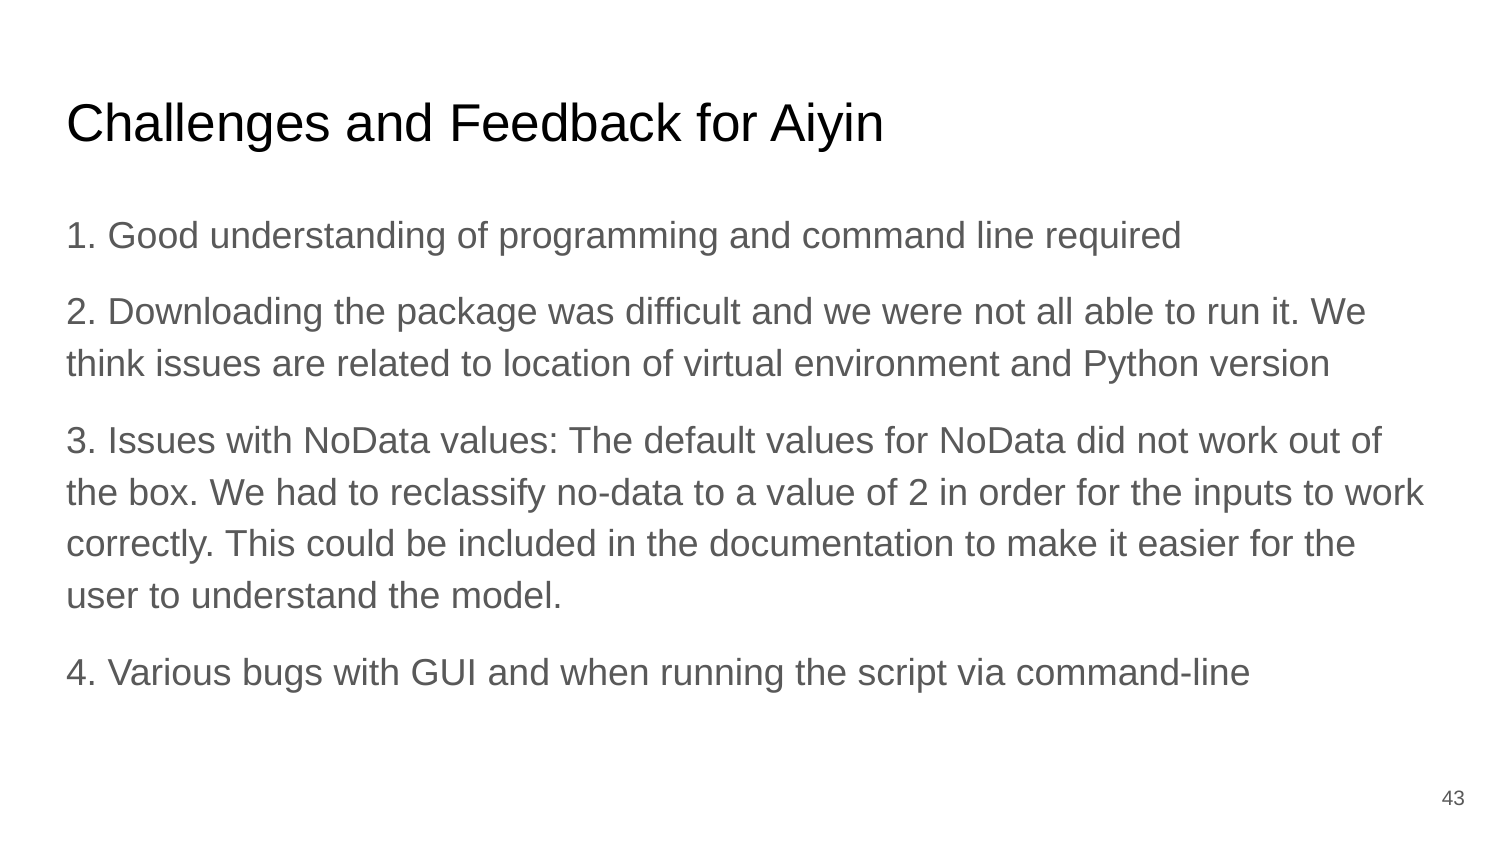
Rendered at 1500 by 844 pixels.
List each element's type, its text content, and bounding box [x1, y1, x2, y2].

title Challenges and Feedback for Aiyin [51, 72, 1449, 167]
slide_number ‹#› [1389, 764, 1480, 830]
list 1. Good understanding of programming and command line required 2. Downloading the package was difficult and we were not all able to run it. We think issues are related to location of virtual environment and Python version 3. Issues with NoData values: The default values for NoData did not work out of the box. We had to reclassify no-data to a value of 2 in order for the inputs to work correctly. This could be included in the documentation to make it easier for the user to understand the model. 4. Various bugs with GUI and when running the script via command-line [51, 189, 1449, 830]
